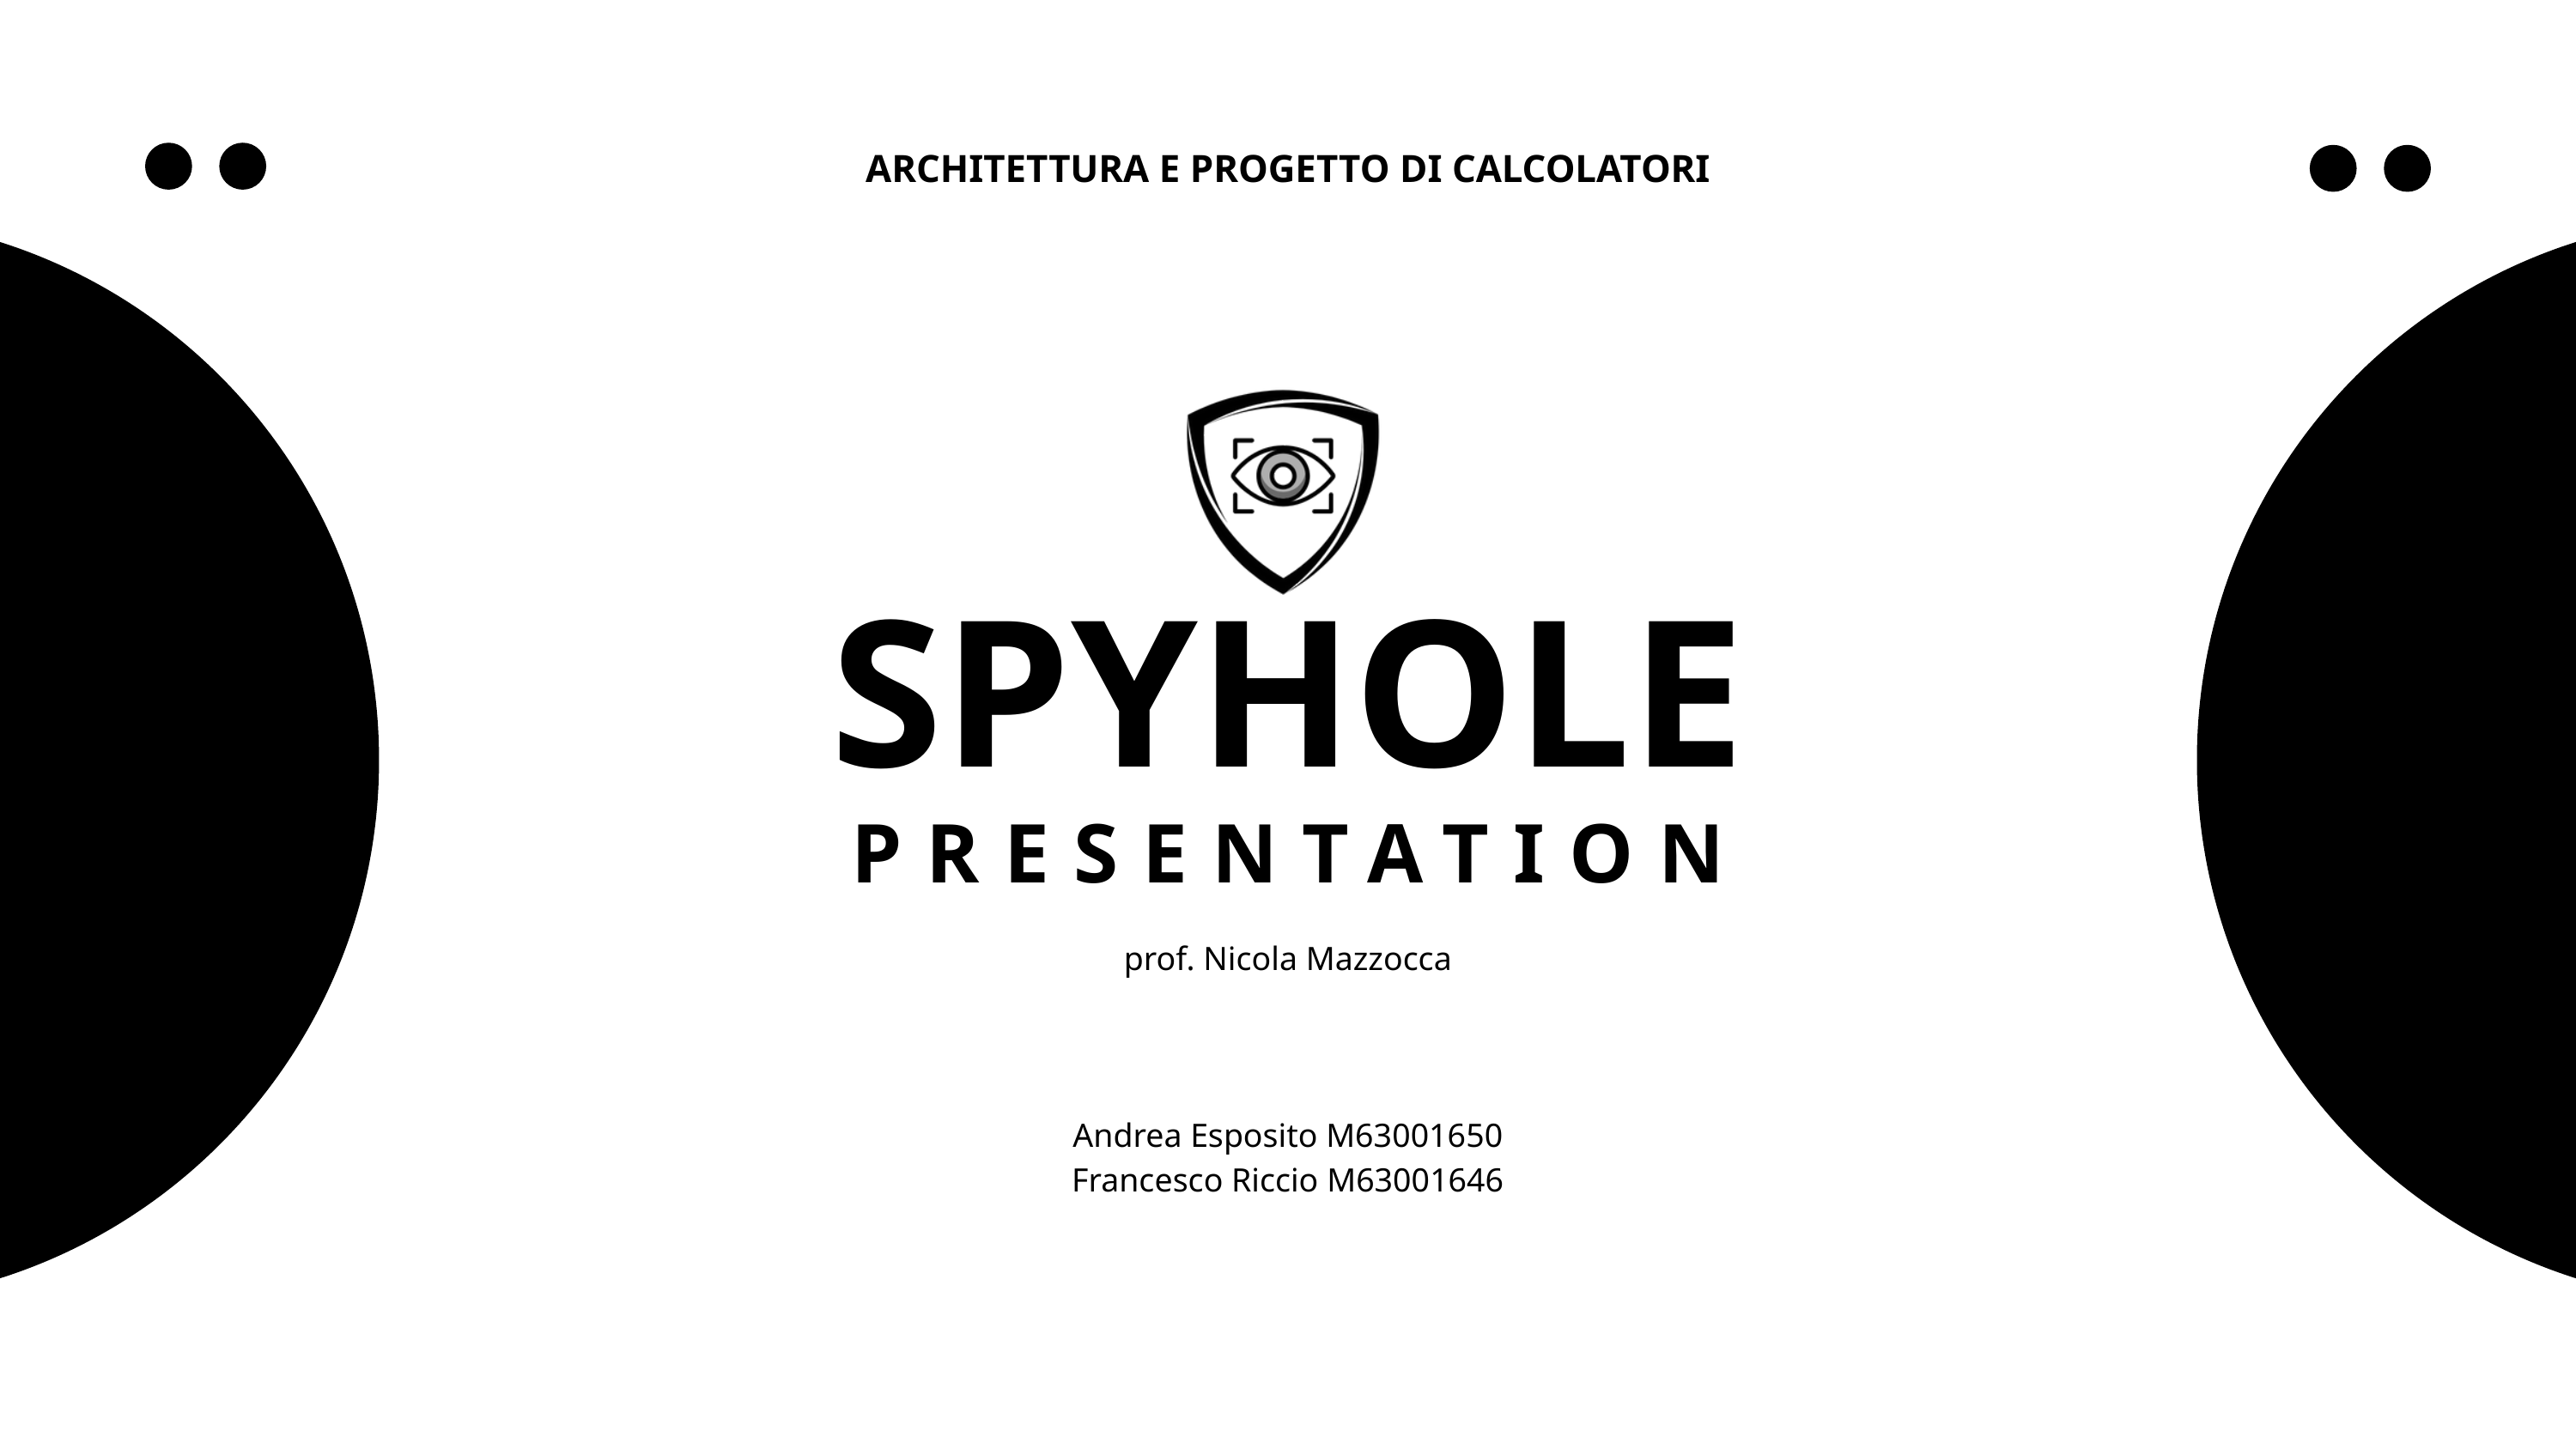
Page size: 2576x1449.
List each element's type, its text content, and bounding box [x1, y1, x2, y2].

text_box PRESENTATION [698, 785, 1878, 900]
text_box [144, 142, 267, 191]
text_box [0, 216, 380, 1304]
text_box prof. Nicola Mazzocca [1091, 931, 1485, 977]
text_box Andrea Esposito M63001650 Francesco Riccio M63001646 [1053, 1108, 1523, 1199]
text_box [2309, 144, 2432, 192]
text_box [2196, 216, 2576, 1304]
text_box ARCHITETTURA E PROGETTO DI CALCOLATORI [848, 136, 1728, 191]
text_box [1150, 359, 1417, 523]
text_box SPYHOLE [509, 523, 2066, 809]
